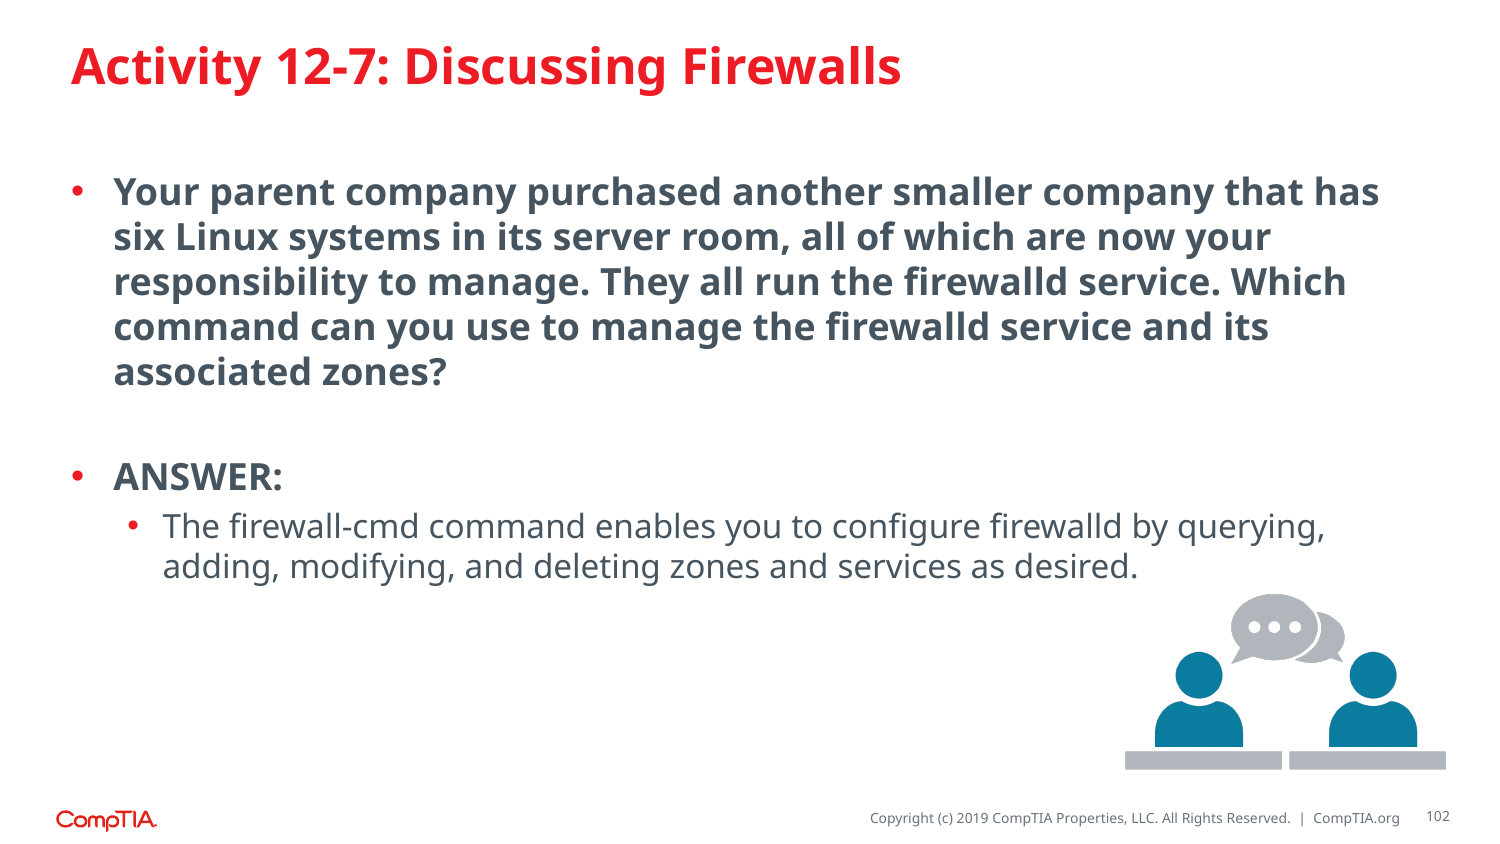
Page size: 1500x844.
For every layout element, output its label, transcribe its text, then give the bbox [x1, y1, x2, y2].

list Your parent company purchased another smaller company that has six Linux systems in its server room, all of which are now your responsibility to manage. They all run the firewalld service. Which command can you use to manage the firewalld service and its associated zones? ANSWER: The firewall-cmd command enables you to configure firewalld by querying, adding, modifying, and deleting zones and services as desired. [56, 160, 1444, 768]
slide_number 102 [1407, 800, 1450, 835]
picture [1124, 593, 1446, 770]
title Activity 12-7: Discussing Firewalls [56, 12, 1350, 117]
